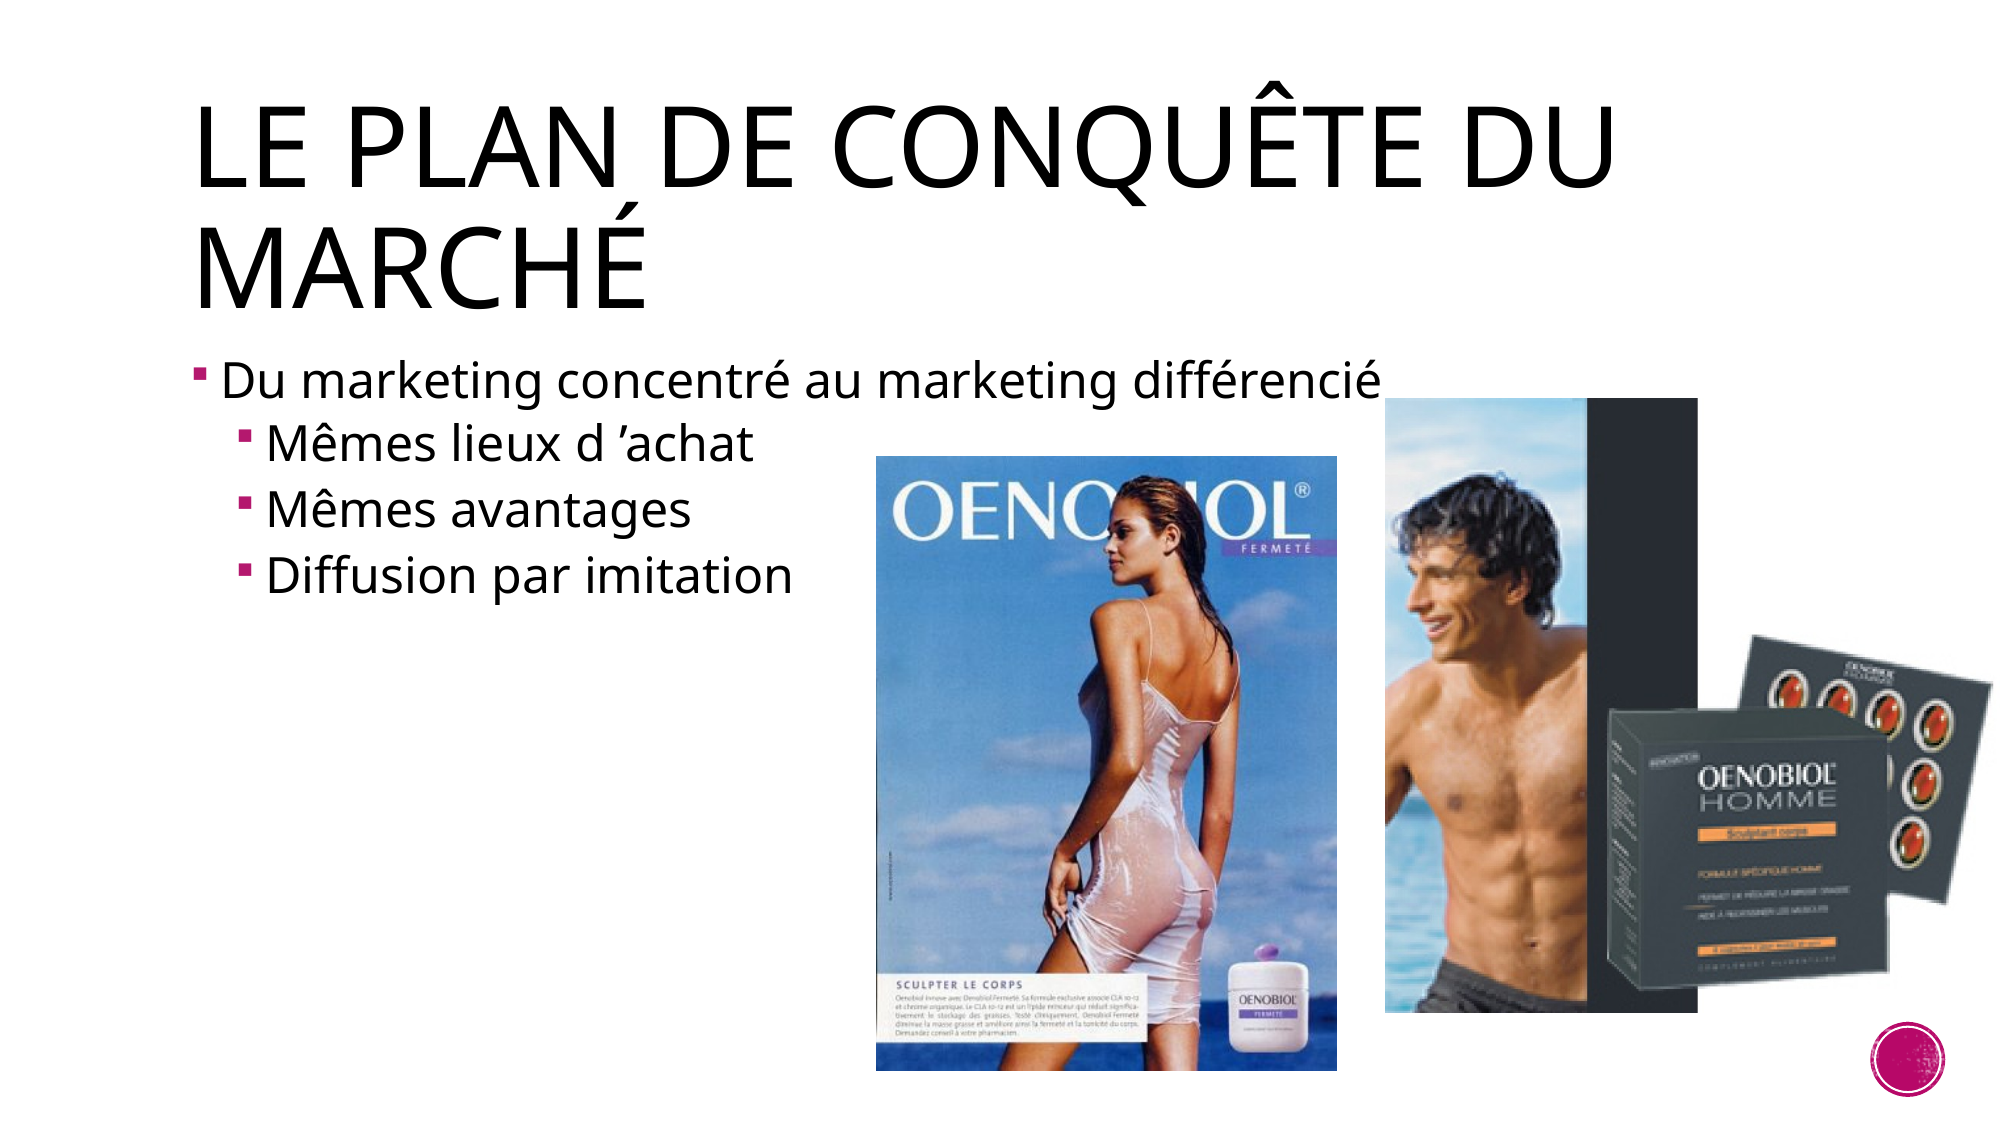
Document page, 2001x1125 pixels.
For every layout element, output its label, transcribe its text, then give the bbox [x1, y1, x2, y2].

list Du marketing concentré au marketing différencié Mêmes lieux d ’achat Mêmes avantages Diffusion par imitation [175, 348, 1826, 1013]
picture [876, 456, 1337, 1071]
picture [1385, 398, 2000, 1013]
title Le plan de conquête du marché [175, 79, 1826, 344]
